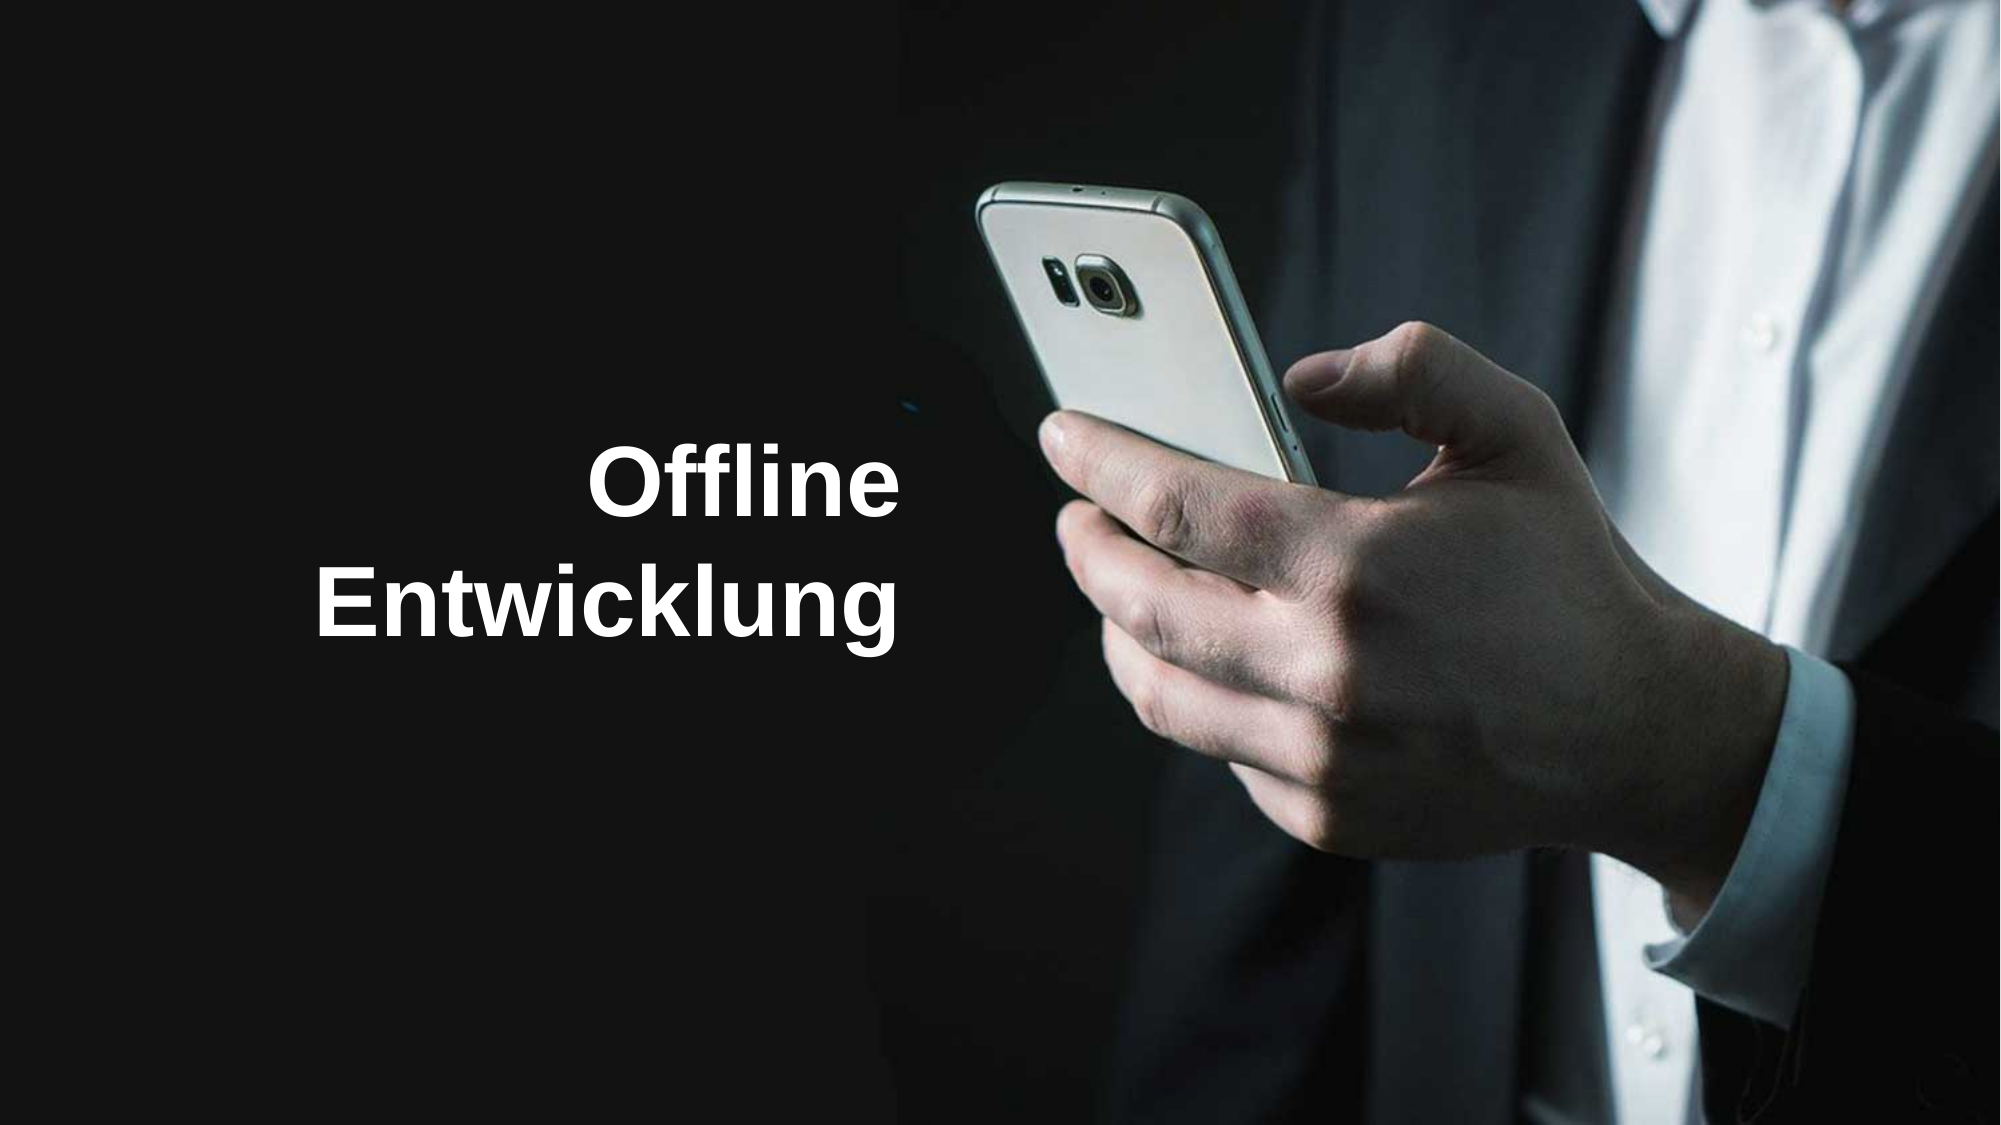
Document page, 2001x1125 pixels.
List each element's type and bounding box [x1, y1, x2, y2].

text_box [133, 408, 921, 666]
picture [0, 0, 2001, 1125]
